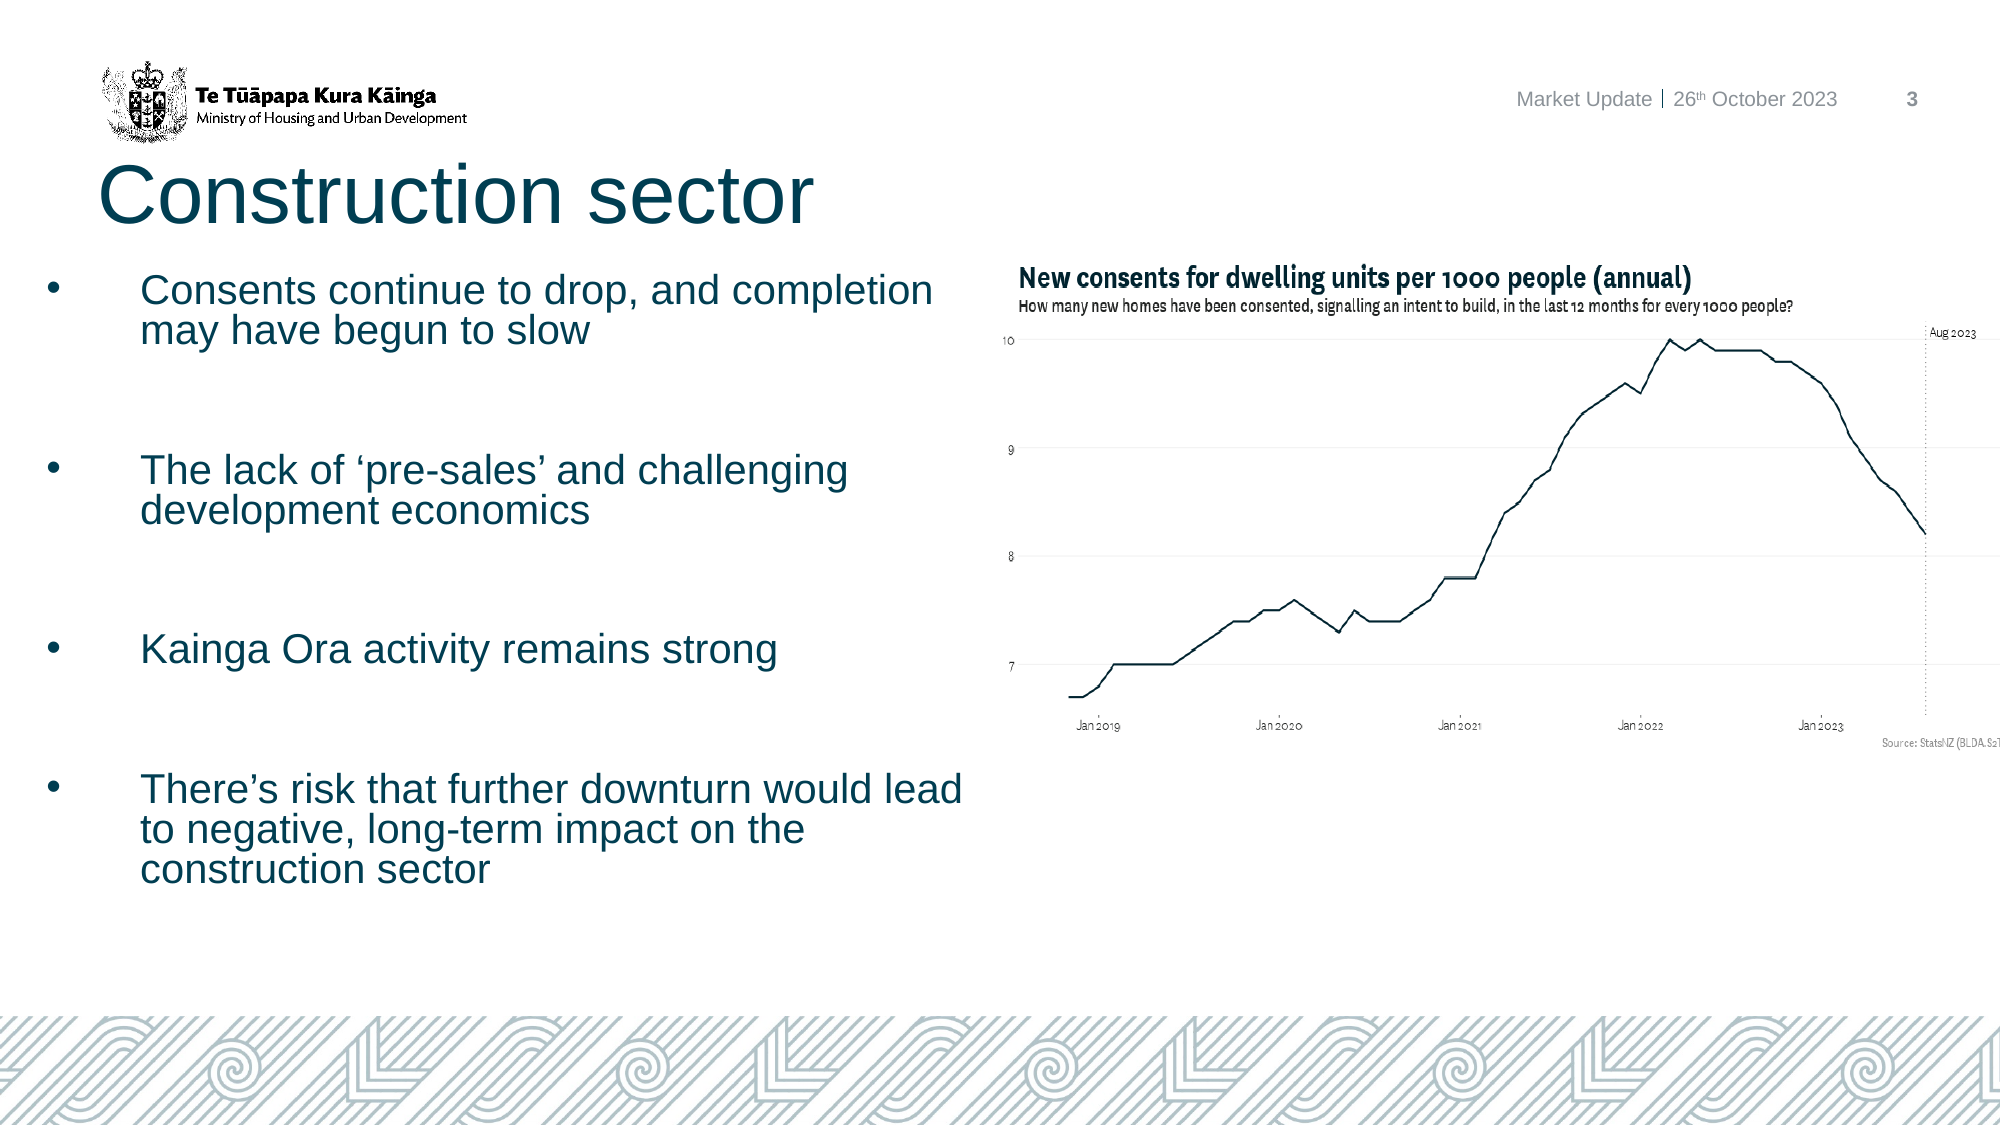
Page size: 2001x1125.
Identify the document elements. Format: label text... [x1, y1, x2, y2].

picture [92, 54, 476, 142]
footer Market Update [992, 68, 1668, 129]
list Consents continue to drop, and completion may have begun to slow The lack of ‘pre-sales’ and challenging development economics Kainga Ora activity remains strong There’s risk that further downturn would lead to negative, long-term impact on the construction sector [0, 264, 1000, 1094]
title Construction sector [82, 142, 1808, 252]
picture [992, 251, 2000, 759]
slide_number 3 [1862, 68, 1934, 129]
picture [0, 1016, 2000, 1125]
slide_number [1668, 68, 1862, 129]
